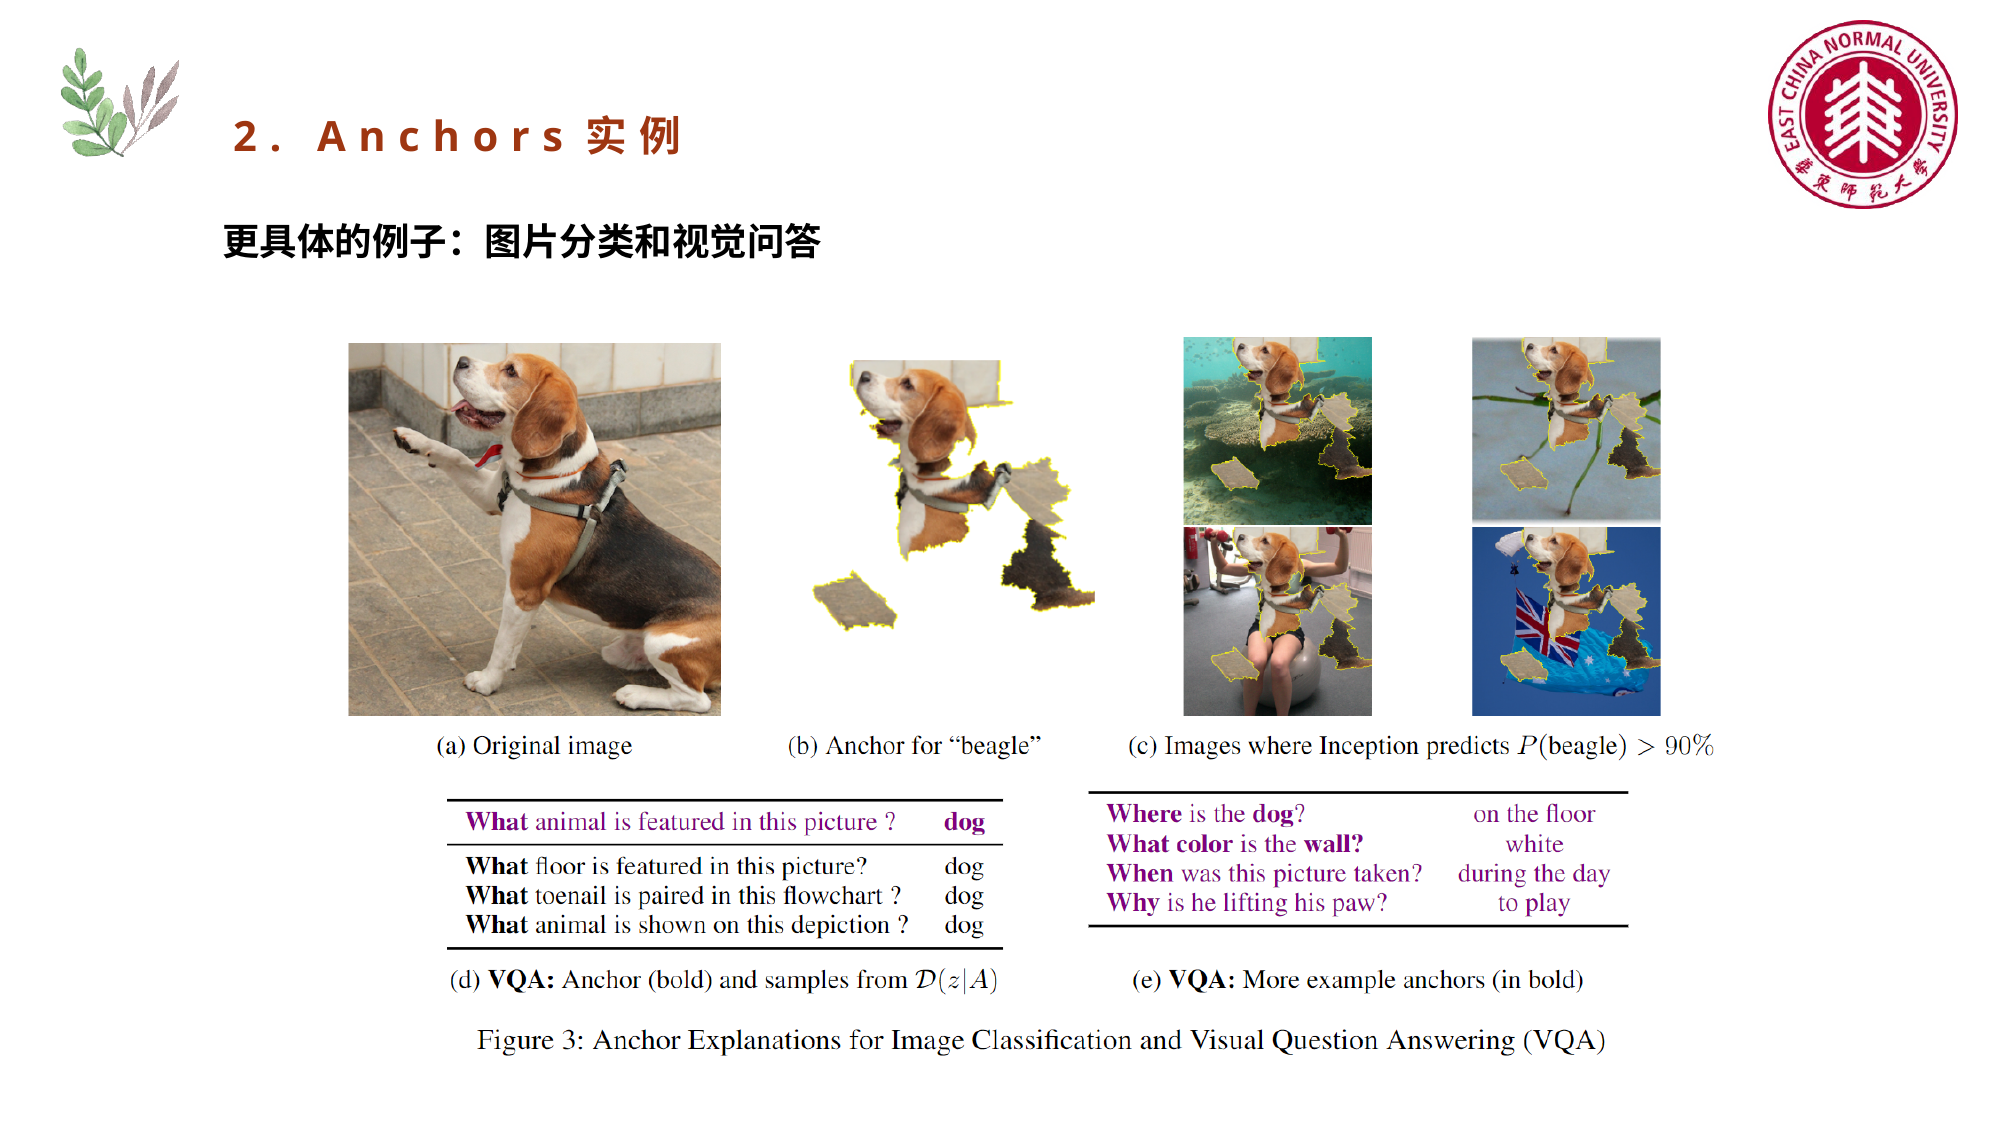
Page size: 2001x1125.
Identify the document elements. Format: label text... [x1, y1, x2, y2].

picture [1768, 20, 1958, 209]
picture [333, 322, 1753, 1063]
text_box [61, 46, 179, 160]
text_box 更具体的例子：图片分类和视觉问答 [207, 210, 1793, 271]
text_box 2. Anchors实例 [218, 81, 1309, 167]
